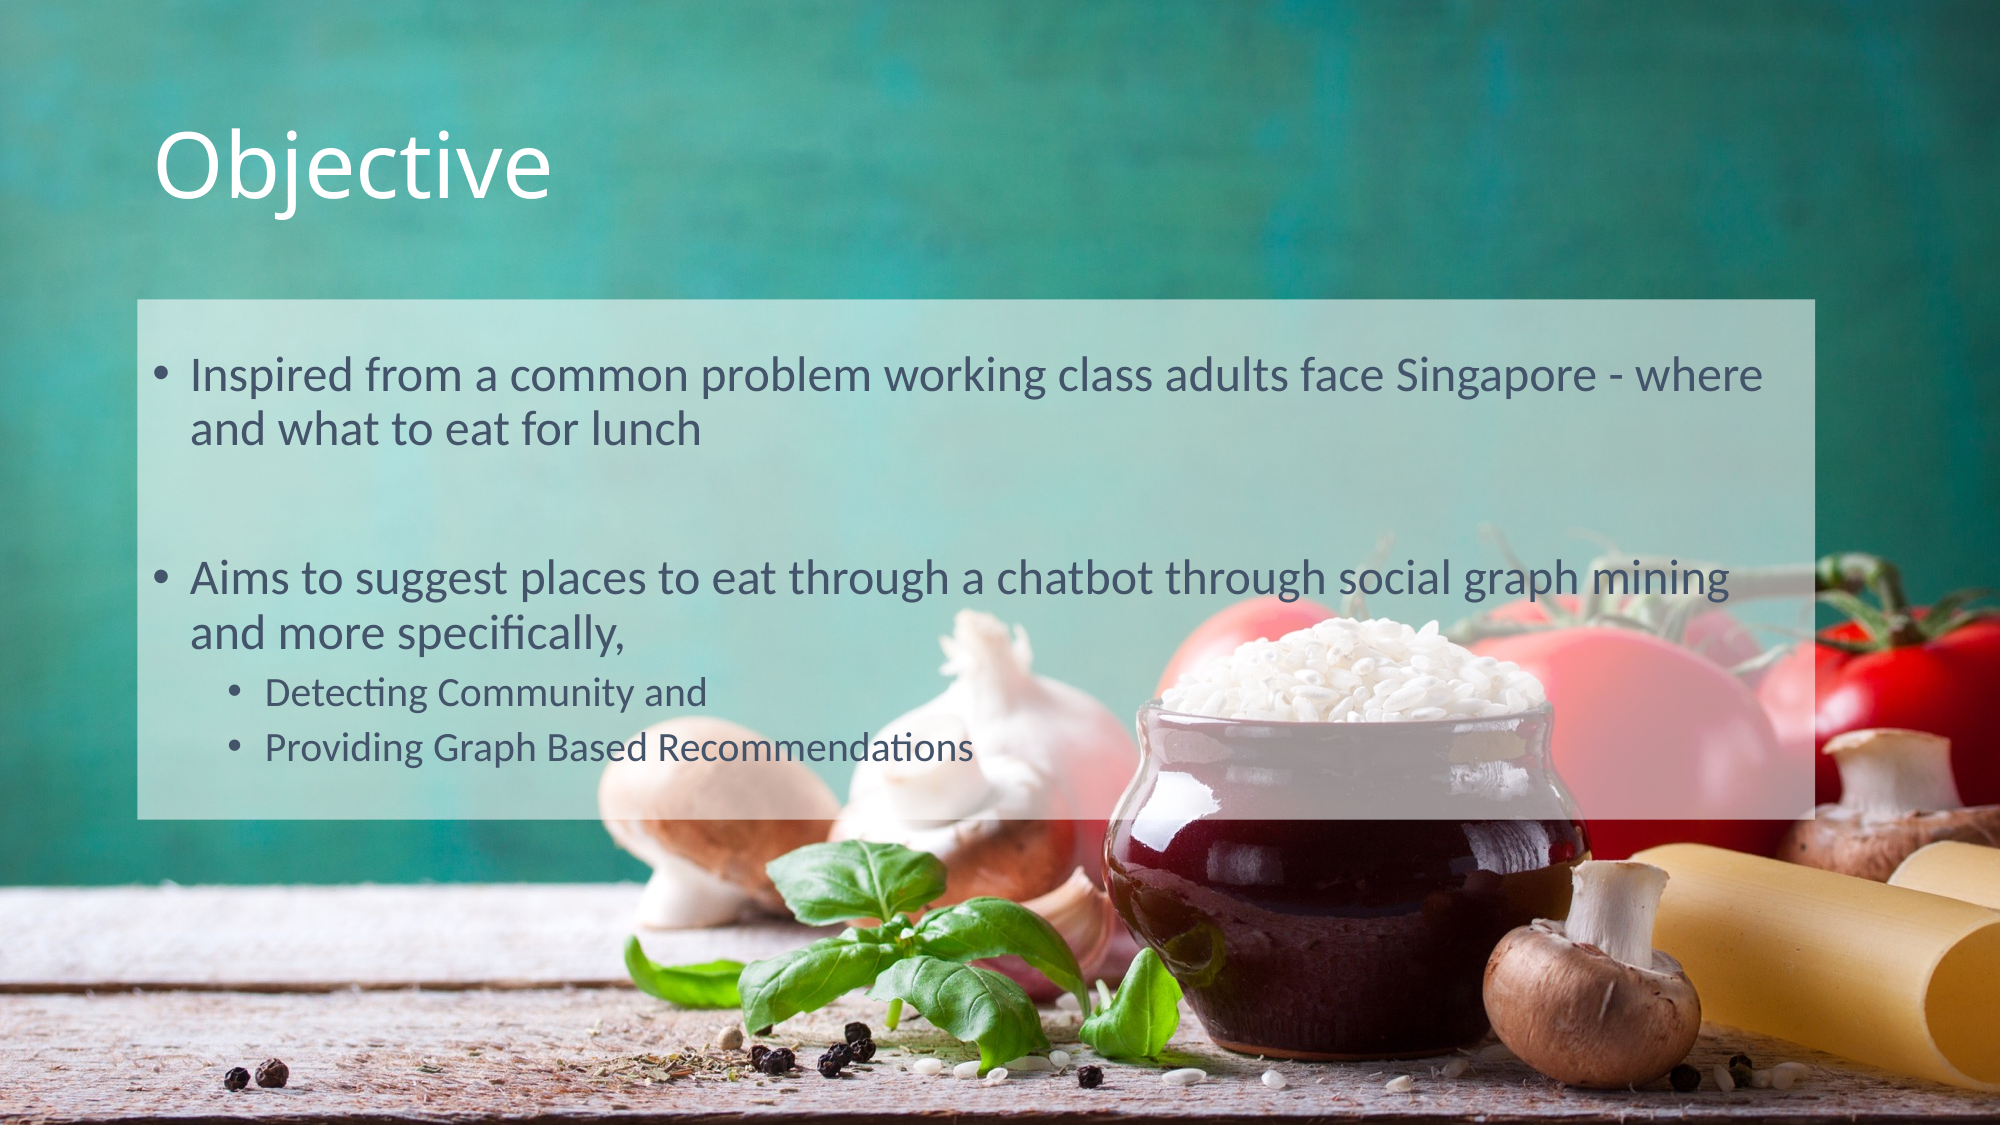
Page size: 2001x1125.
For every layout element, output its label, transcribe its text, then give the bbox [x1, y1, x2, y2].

list Inspired from a common problem working class adults face Singapore - where and what to eat for lunch Aims to suggest places to eat through a chatbot through social graph mining and more specifically, Detecting Community and Providing Graph Based Recommendations [137, 299, 1816, 820]
title Objective [137, 59, 1865, 278]
picture [0, 0, 2000, 1125]
